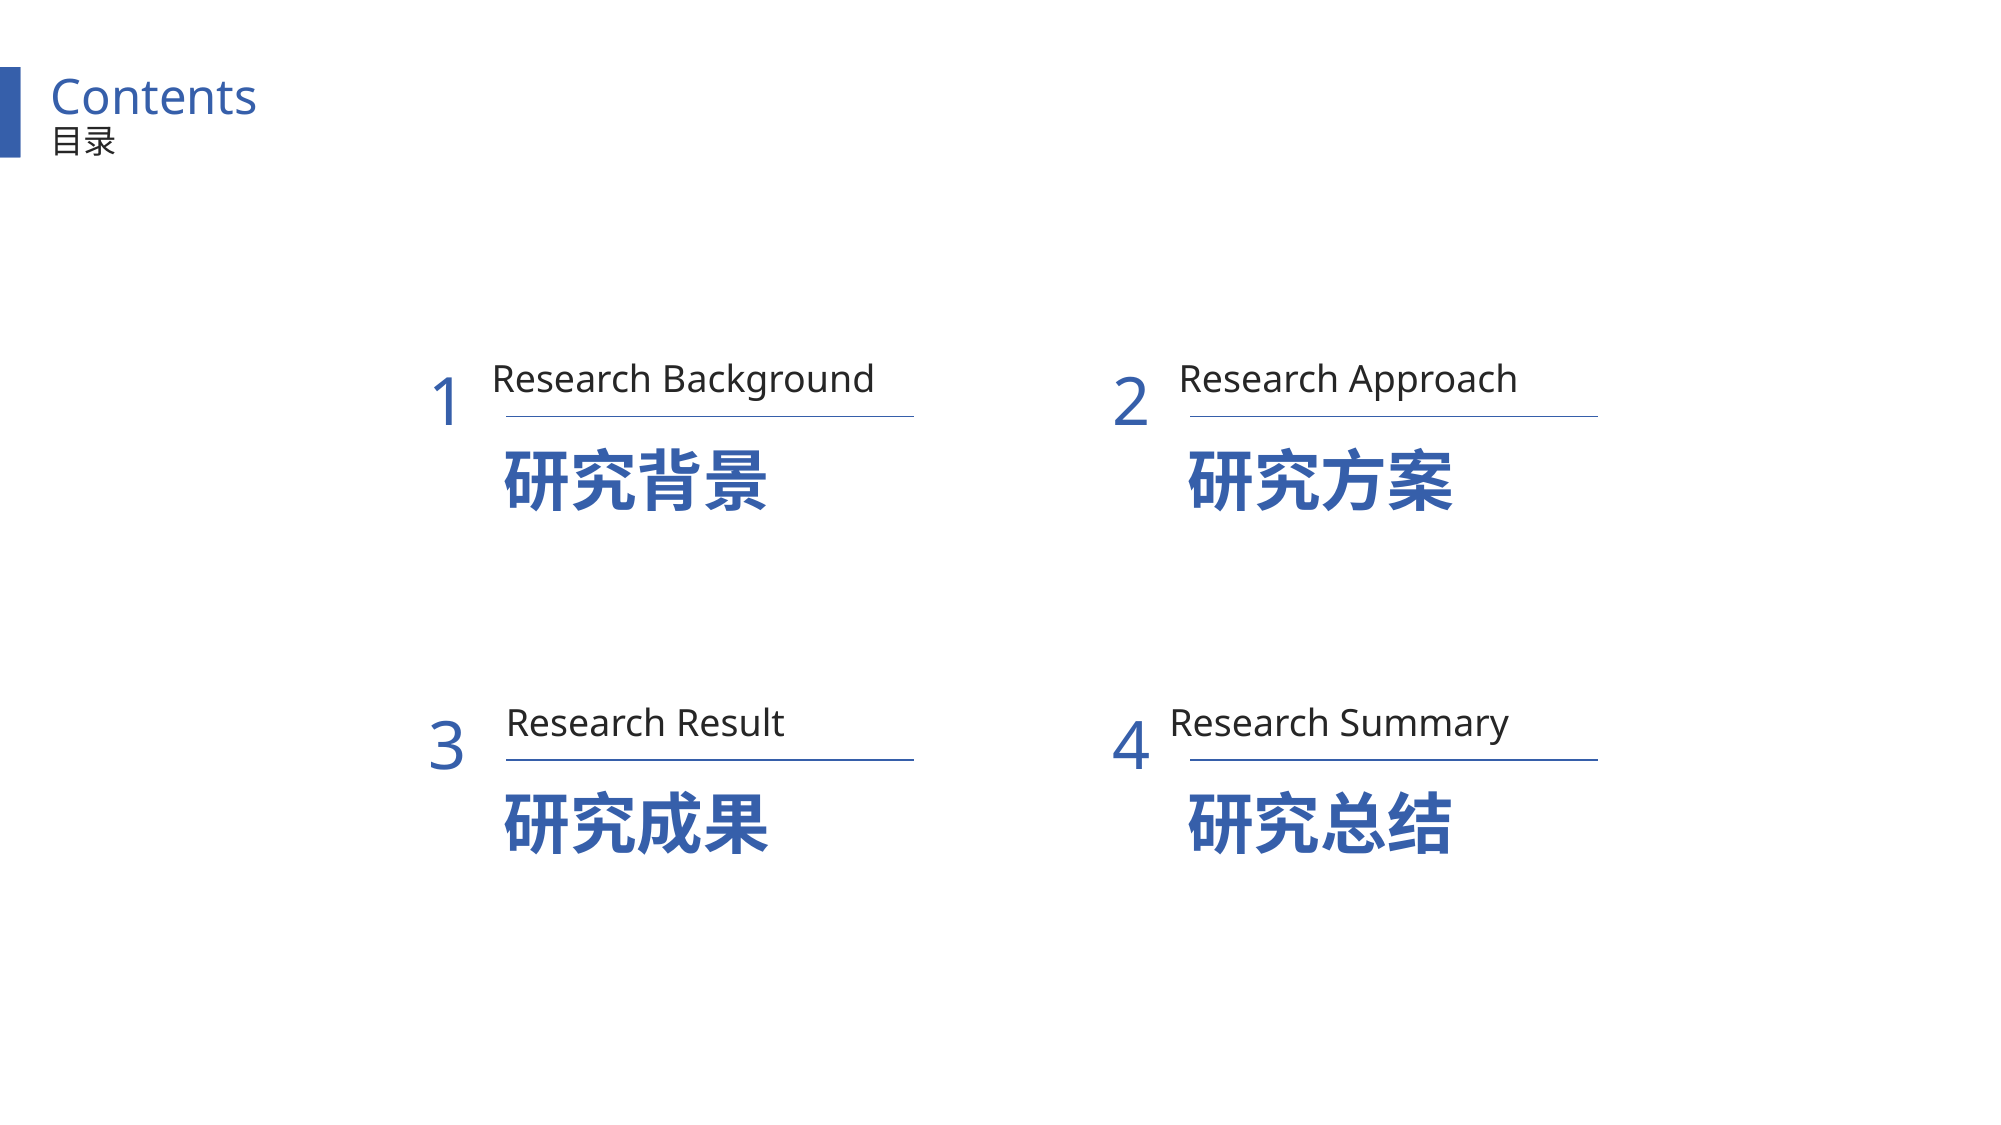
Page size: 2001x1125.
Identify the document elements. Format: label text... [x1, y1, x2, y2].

text_box Research Summary [1182, 691, 1524, 752]
text_box 1 [396, 335, 498, 447]
text_box 3 [396, 679, 498, 790]
text_box 研究总结 [1172, 758, 1598, 870]
text_box 2 [1080, 335, 1182, 447]
text_box Research Background [498, 348, 891, 408]
text_box 4 [1080, 679, 1182, 790]
text_box Research Approach [1182, 348, 1534, 408]
list 目录 [35, 116, 1112, 170]
list Contents [35, 64, 1112, 116]
text_box Research Result [498, 691, 801, 752]
text_box 研究成果 [488, 758, 887, 870]
text_box 研究背景 [488, 415, 887, 526]
text_box 研究方案 [1172, 415, 1535, 526]
